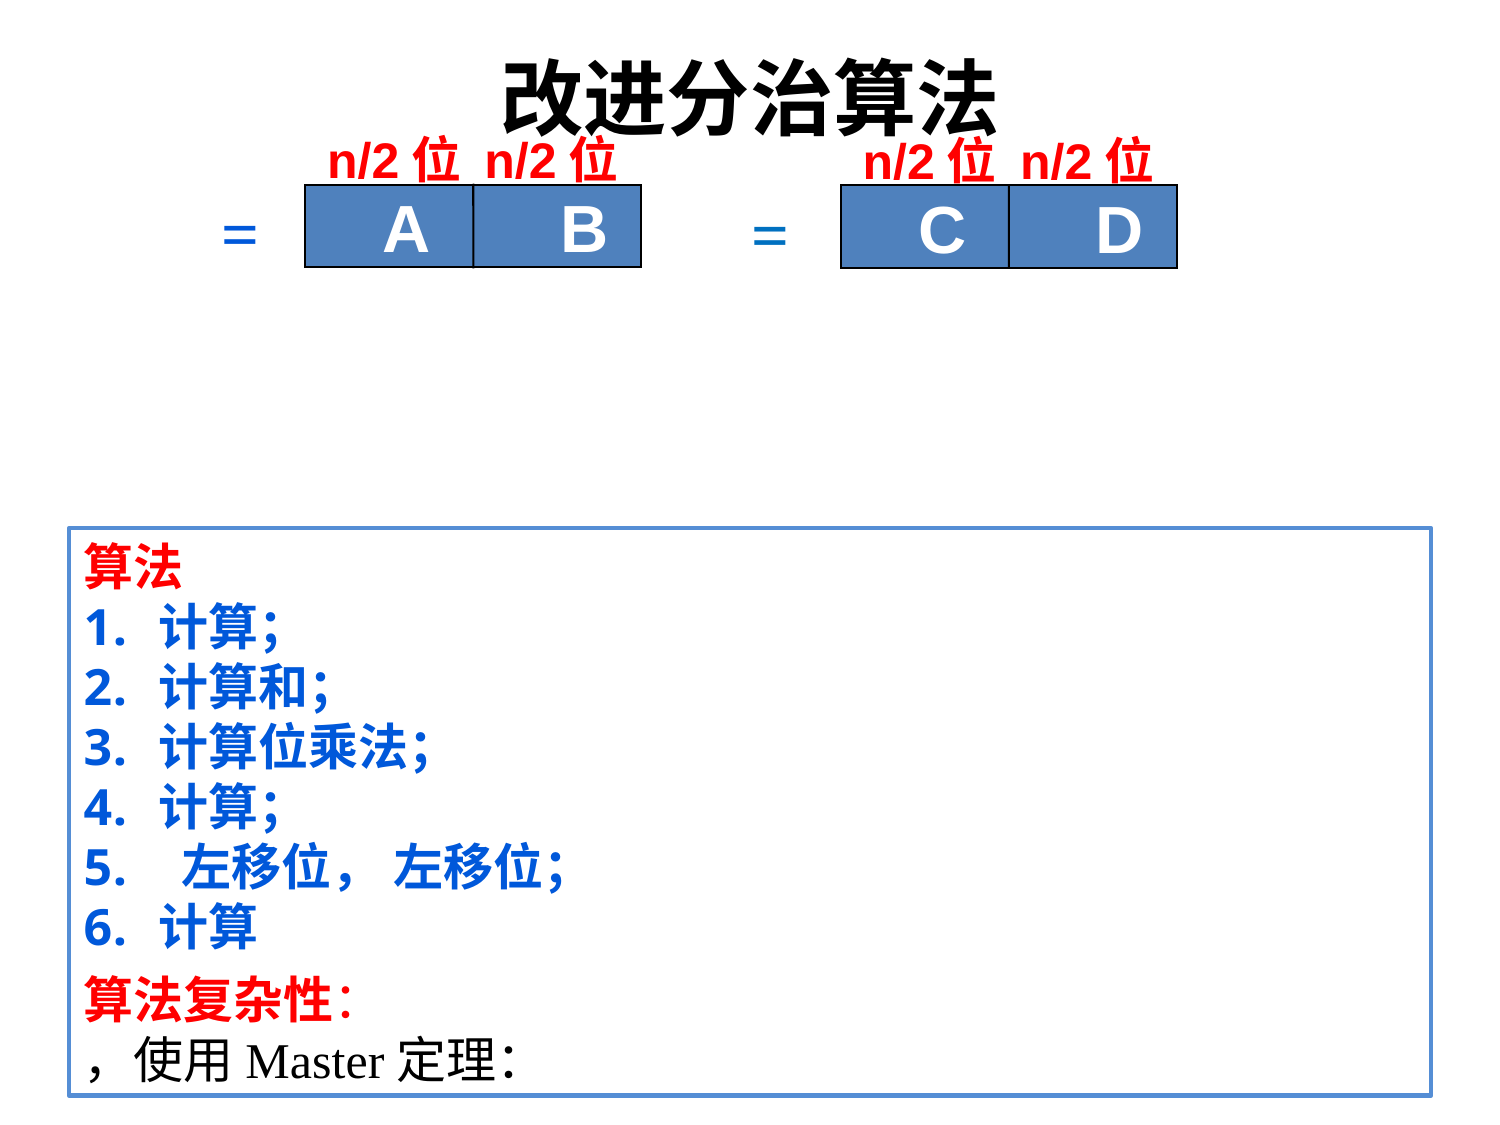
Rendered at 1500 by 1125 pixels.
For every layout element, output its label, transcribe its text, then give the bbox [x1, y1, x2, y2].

text_box 改进分治算法 [5, 38, 1495, 143]
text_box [182, 121, 1177, 281]
